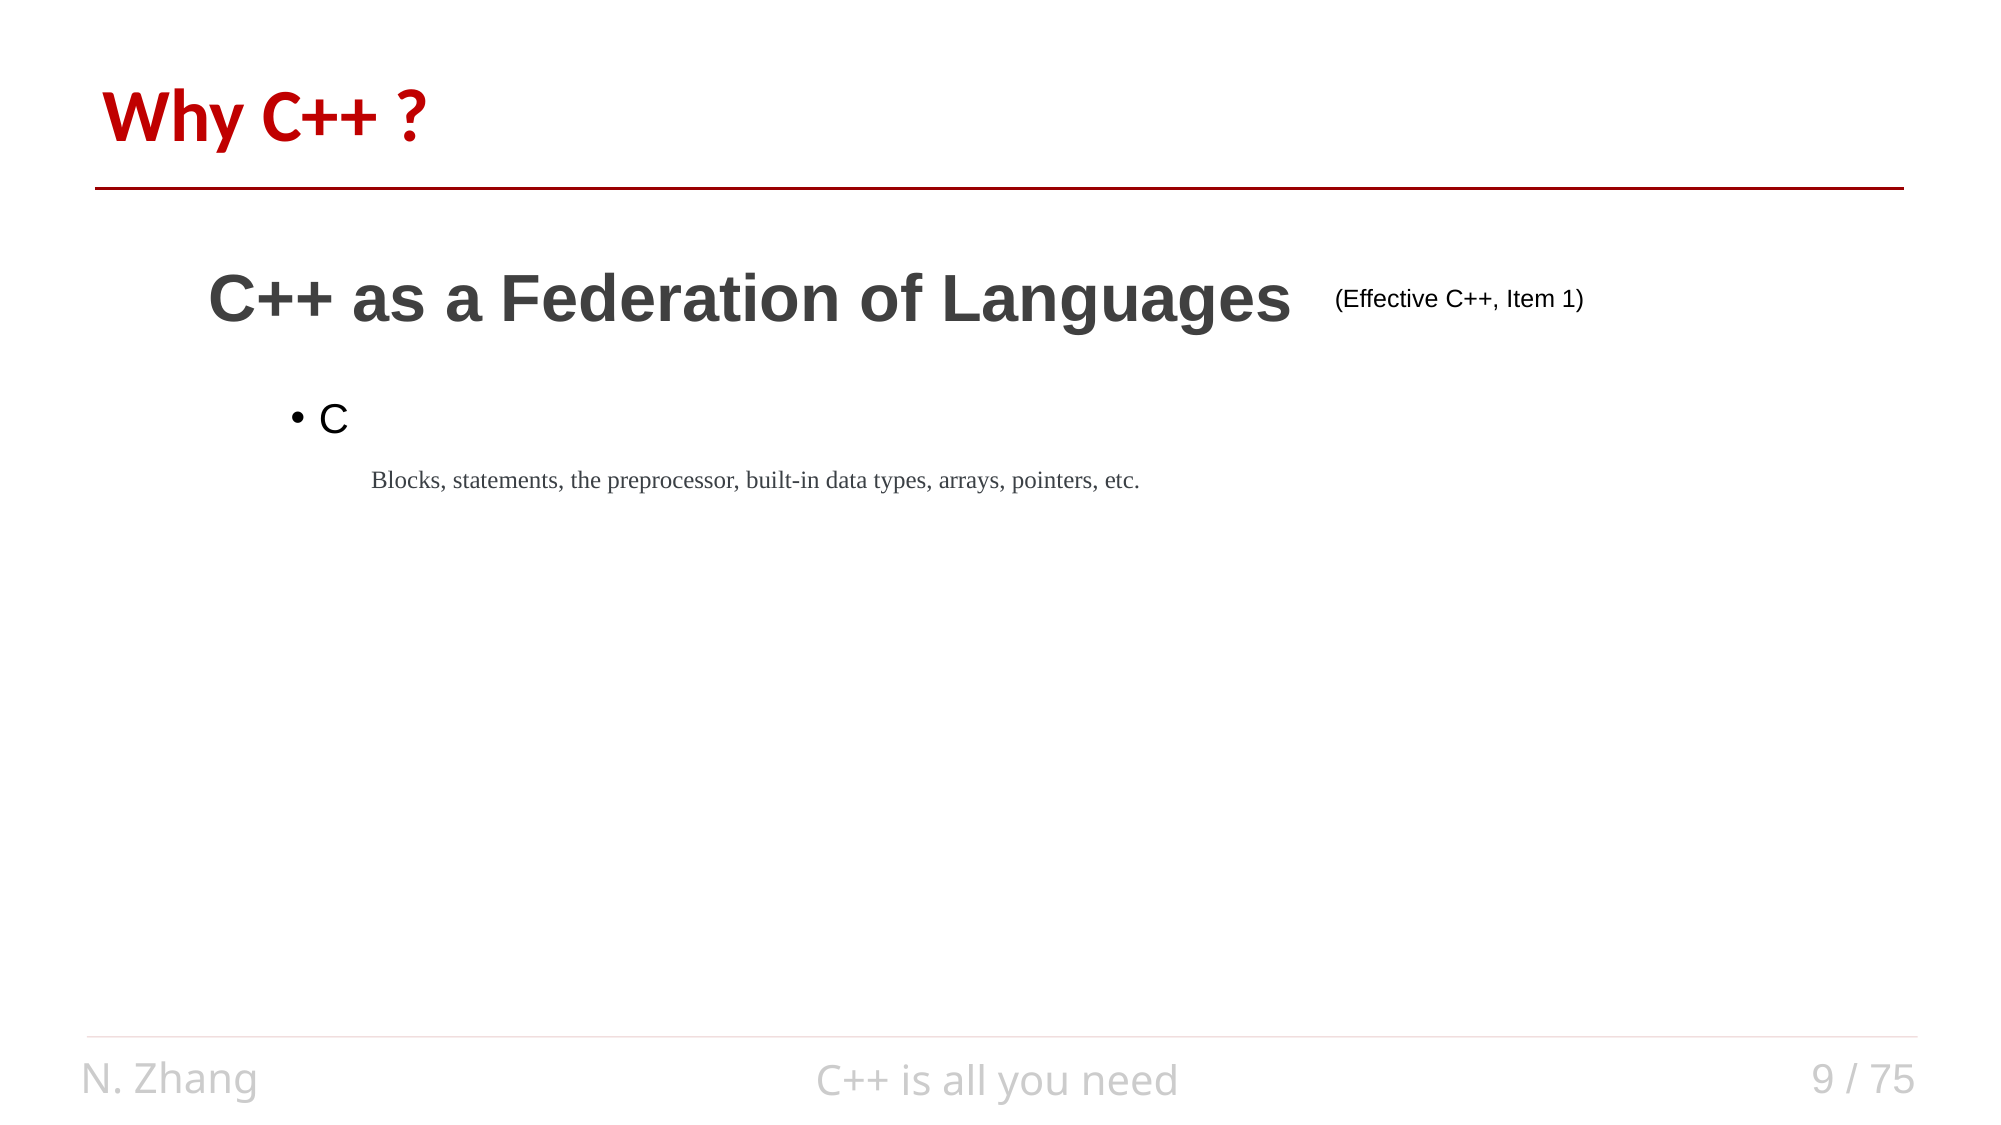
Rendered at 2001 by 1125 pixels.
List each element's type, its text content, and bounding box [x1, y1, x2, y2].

text_box Why C++ ? [88, 58, 1166, 164]
text_box C++ is all you need [800, 1046, 1195, 1112]
text_box C [275, 384, 1401, 760]
text_box 9 / 75 [1796, 1044, 1931, 1110]
text_box N. Zhang [65, 1044, 274, 1110]
text_box (Effective C++, Item 1) [1320, 275, 1600, 320]
text_box Blocks, statements, the preprocessor, built-in data types, arrays, pointers, etc. [356, 456, 1157, 501]
text_box C++ as a Federation of Languages [193, 256, 1319, 409]
